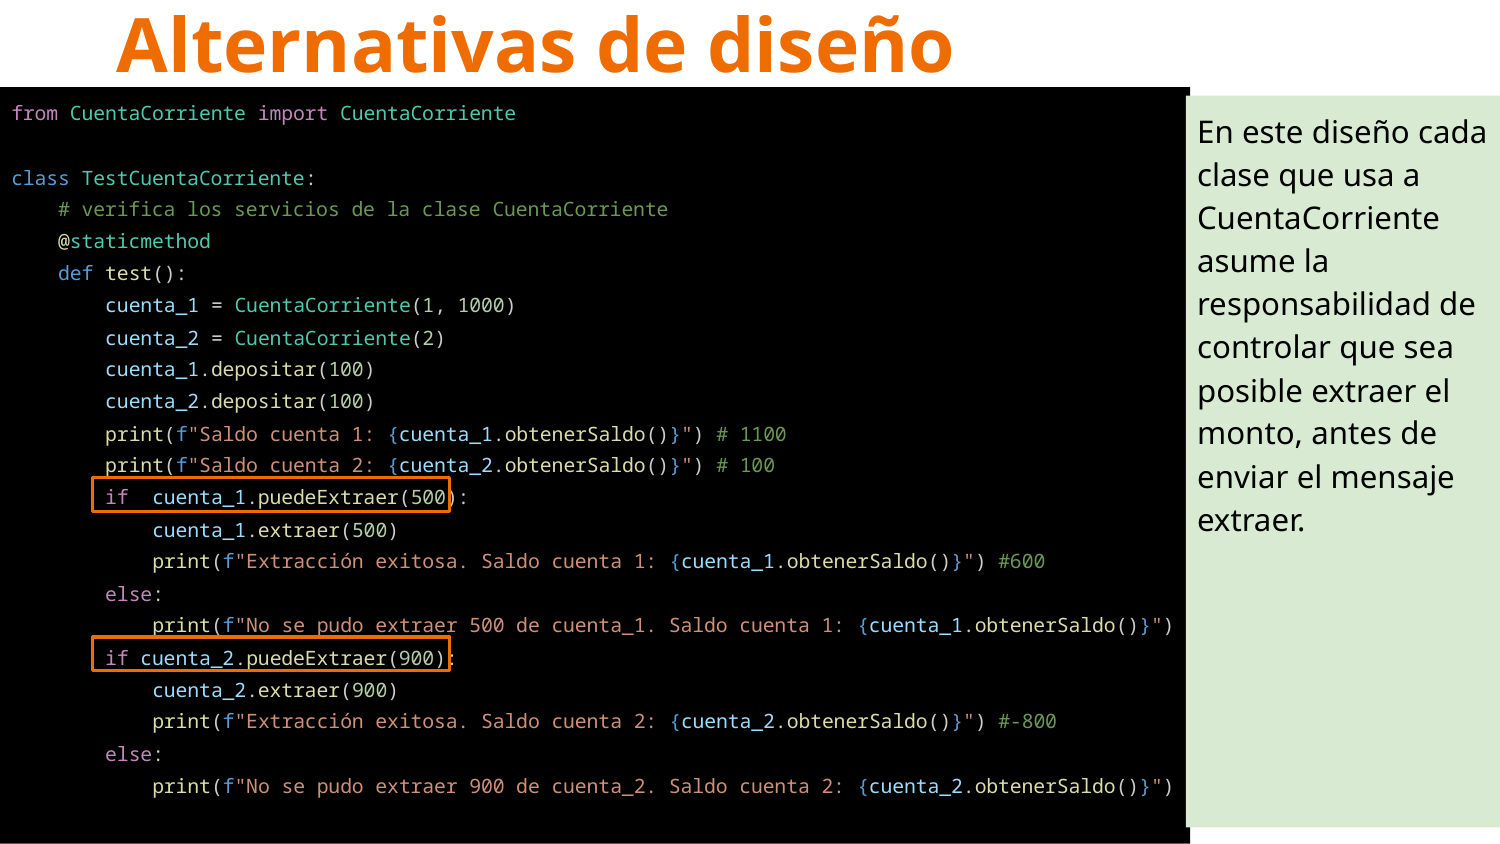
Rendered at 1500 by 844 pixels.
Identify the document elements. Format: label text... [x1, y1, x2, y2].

text_box [92, 477, 450, 512]
title Alternativas de diseño [105, 0, 1399, 95]
list from CuentaCorriente import CuentaCorriente class TestCuentaCorriente: # verifica los servicios de la clase CuentaCorriente @staticmethod def test(): cuenta_1 = CuentaCorriente(1, 1000) cuenta_2 = CuentaCorriente(2) cuenta_1.depositar(100) cuenta_2.depositar(100) print(f"Saldo cuenta 1: {cuenta_1.obtenerSaldo()}") # 1100 print(f"Saldo cuenta 2: {cuenta_2.obtenerSaldo()}") # 100 if cuenta_1.puedeExtraer(500): cuenta_1.extraer(500) print(f"Extracción exitosa. Saldo cuenta 1: {cuenta_1.obtenerSaldo()}") #600 else: print(f"No se pudo extraer 500 de cuenta_1. Saldo cuenta 1: {cuenta_1.obtenerSaldo()}") if cuenta_2.puedeExtraer(900): cuenta_2.extraer(900) print(f"Extracción exitosa. Saldo cuenta 2: {cuenta_2.obtenerSaldo()}") #-800 else: print(f"No se pudo extraer 900 de cuenta_2. Saldo cuenta 2: {cuenta_2.obtenerSaldo()}") [0, 87, 1191, 844]
text_box En este diseño cada clase que usa a CuentaCorriente asume la responsabilidad de controlar que sea posible extraer el monto, antes de enviar el mensaje extraer. [1185, 95, 1500, 828]
text_box [92, 637, 450, 671]
